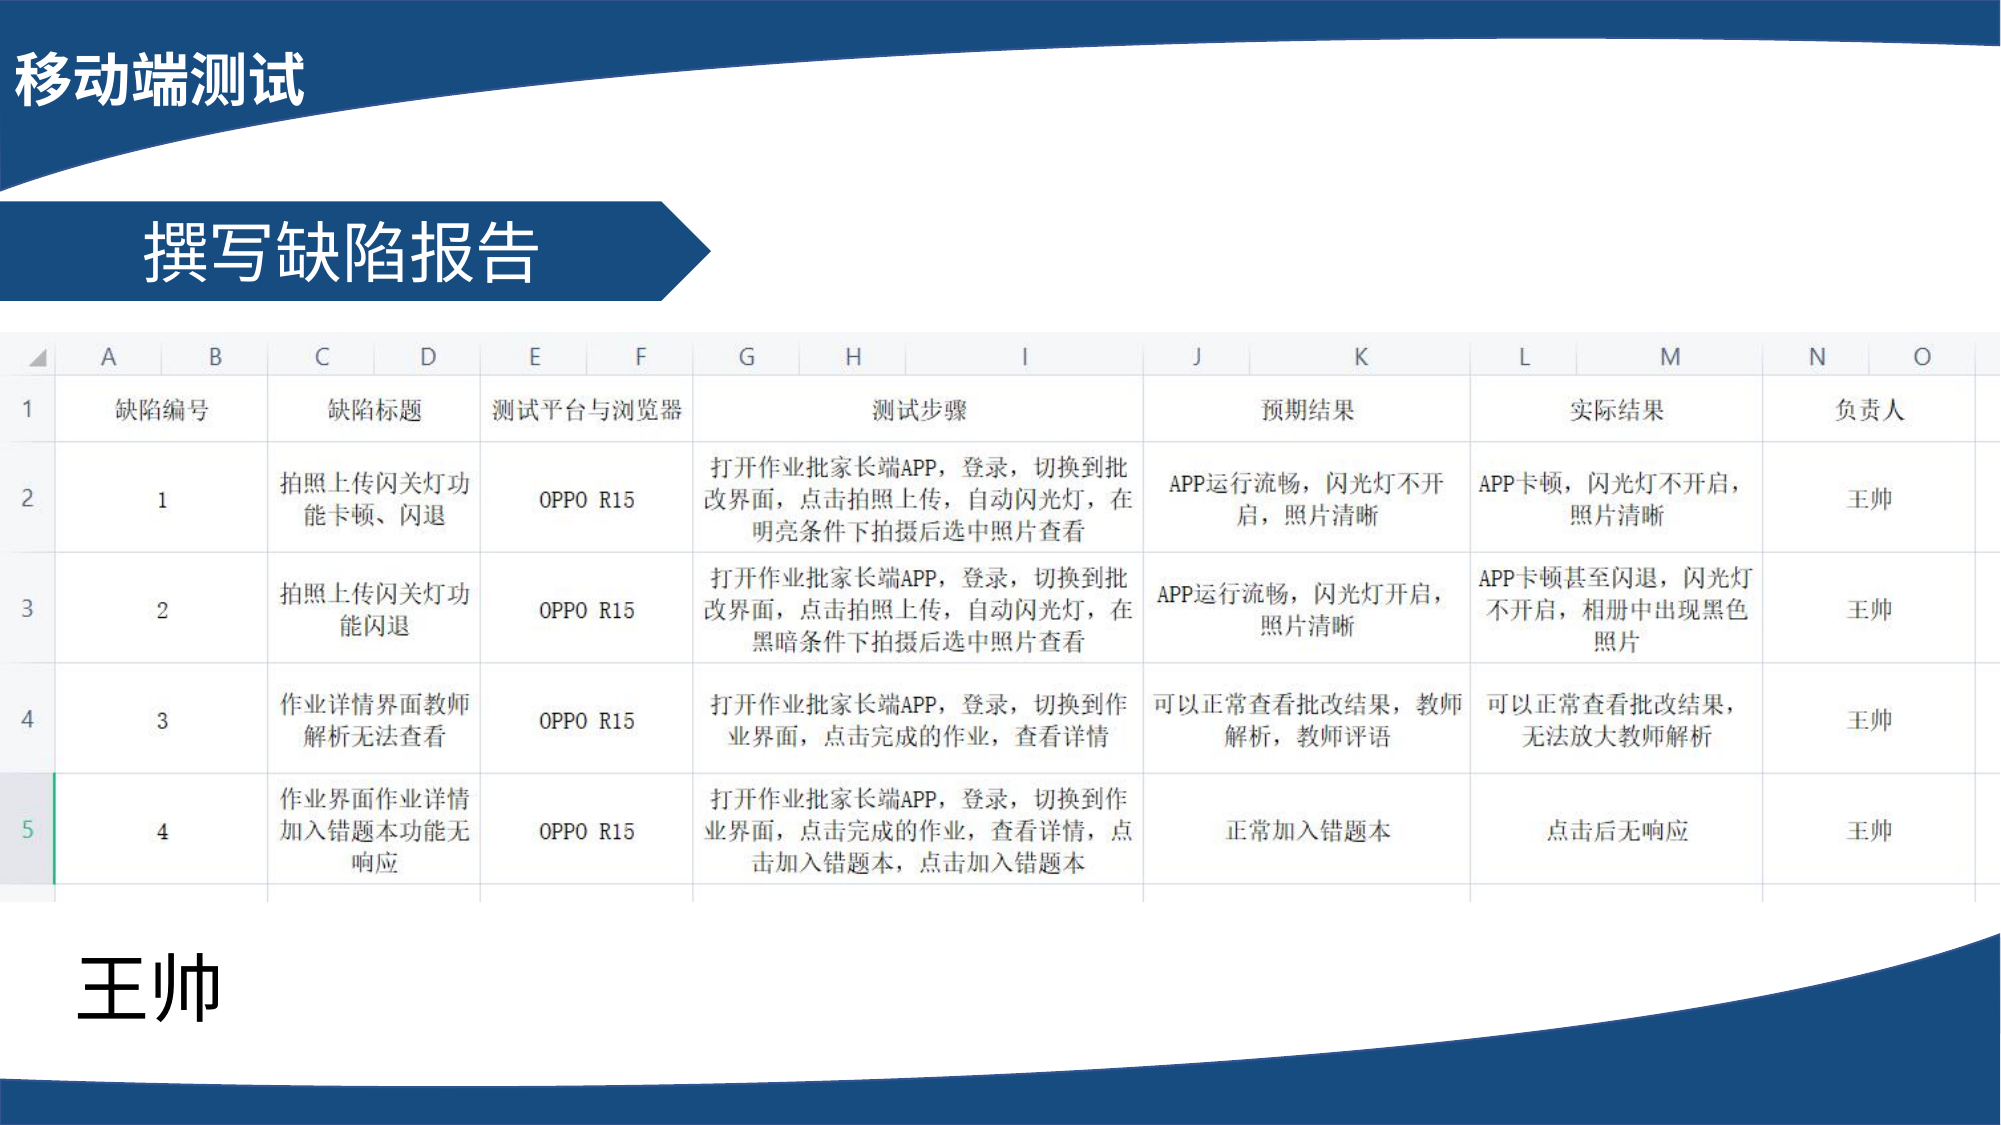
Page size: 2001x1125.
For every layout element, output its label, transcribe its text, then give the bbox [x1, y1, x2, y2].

text_box 移动端测试 [0, 35, 421, 121]
text_box 撰写缺陷报告 [0, 201, 712, 301]
text_box 王帅 [59, 934, 240, 1040]
picture [0, 332, 2000, 902]
